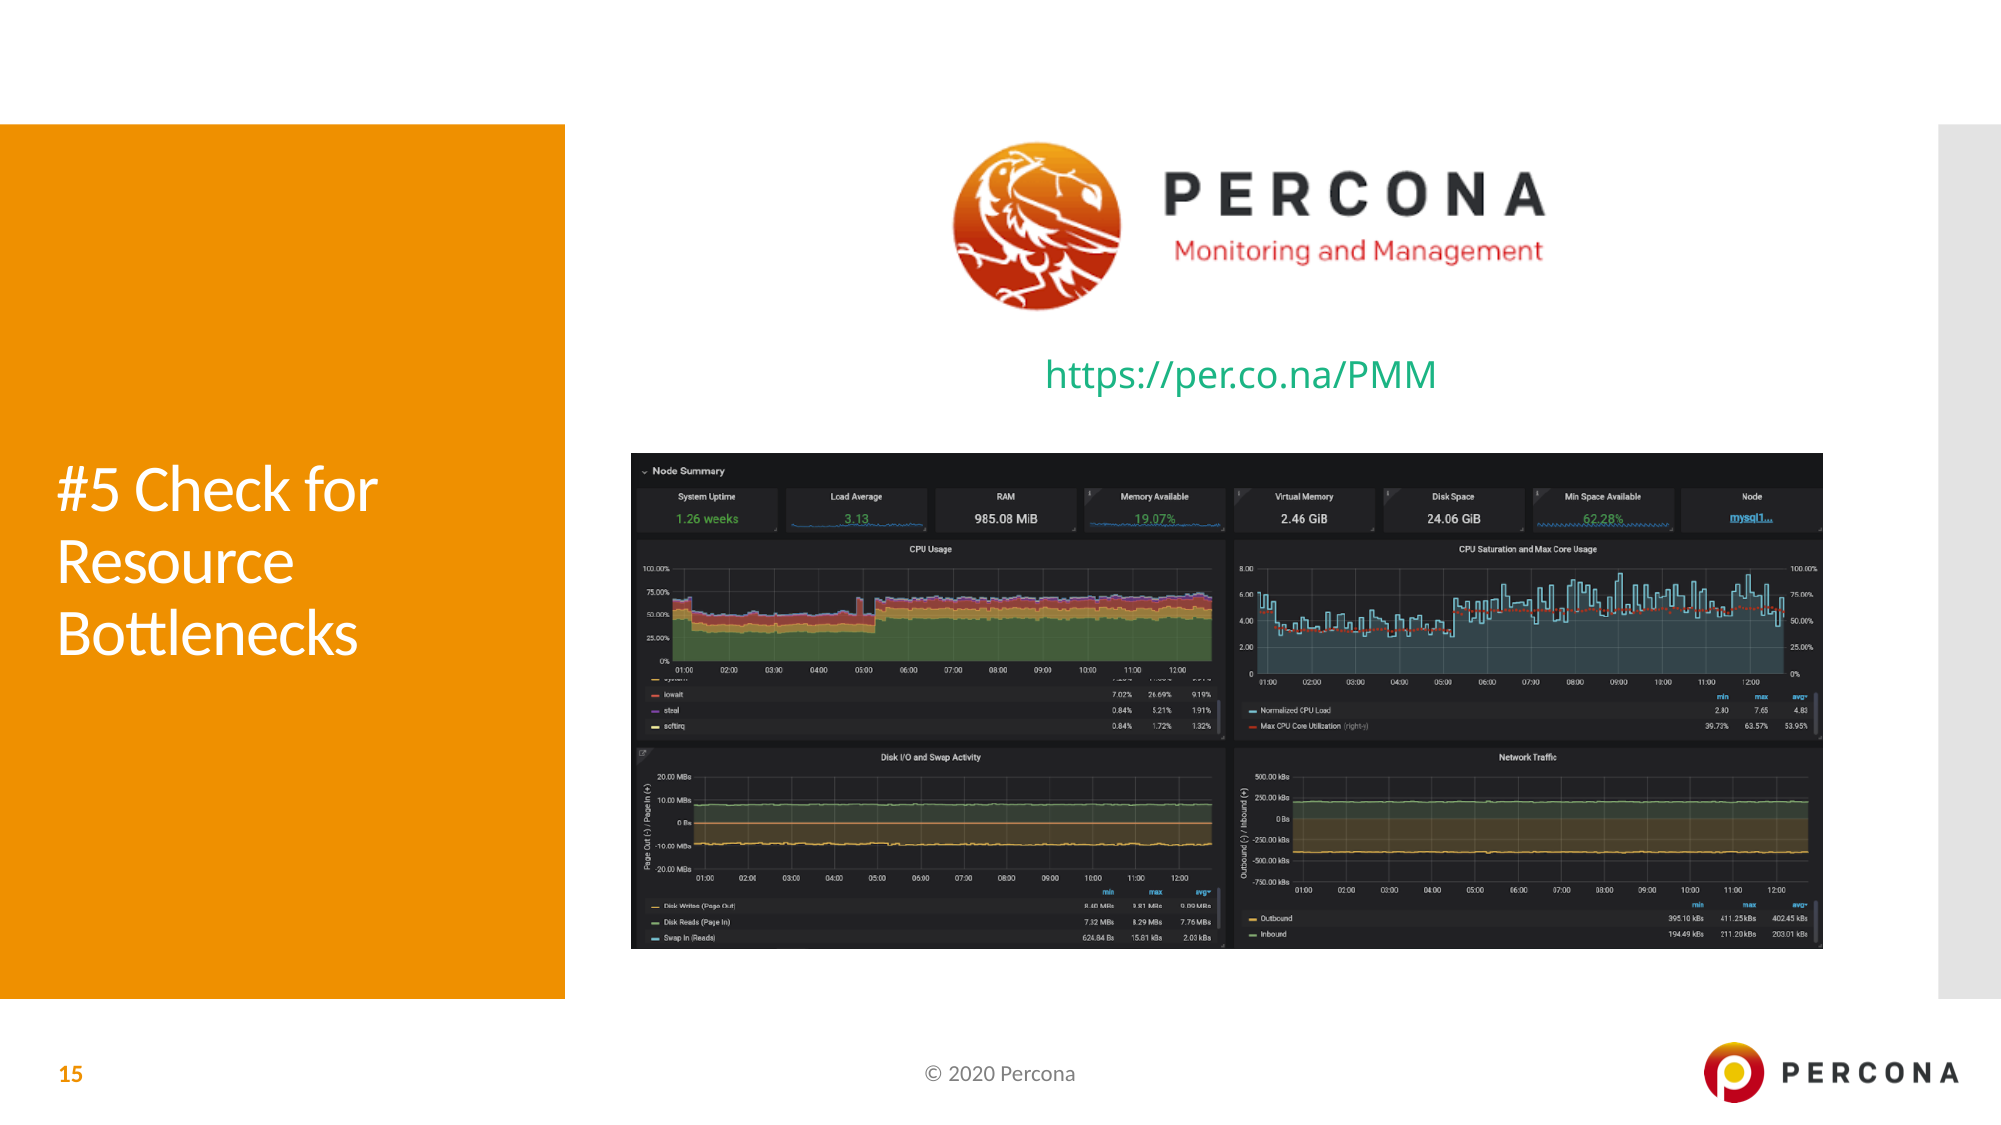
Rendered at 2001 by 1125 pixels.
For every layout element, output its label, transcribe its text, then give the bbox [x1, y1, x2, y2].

footer © 2020 Percona [399, 1042, 1600, 1103]
picture [945, 124, 1551, 329]
text_box https://per.co.na/PMM [1030, 343, 1453, 403]
slide_number 15 [43, 1042, 295, 1103]
picture [628, 450, 1828, 950]
title #5 Check for Resource Bottlenecks [41, 184, 525, 940]
picture [1704, 1042, 1959, 1103]
